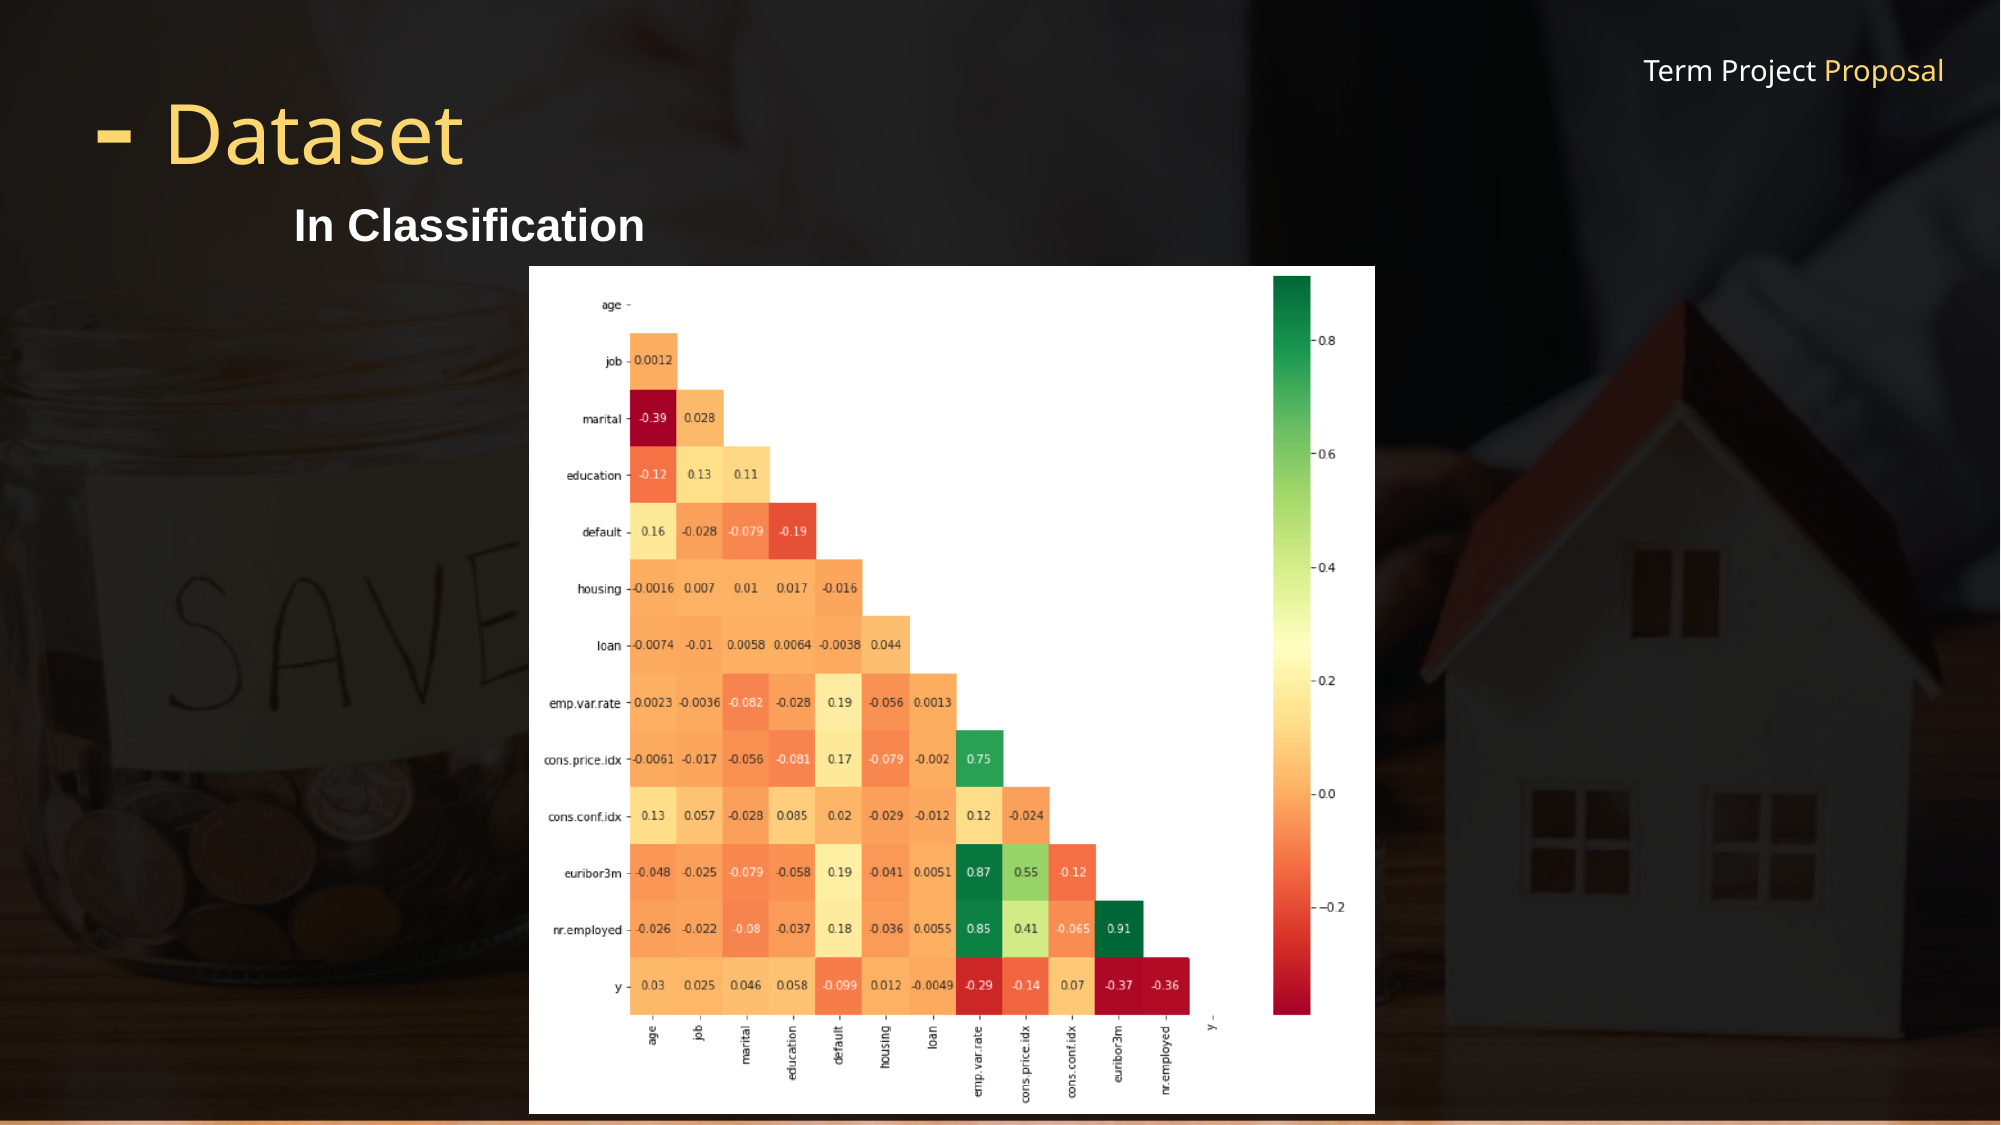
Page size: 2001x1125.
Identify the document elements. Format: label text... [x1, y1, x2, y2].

text_box [0, 0, 2000, 1122]
picture [529, 266, 1375, 1114]
text_box Term Project Proposal [1624, 44, 1960, 95]
text_box [97, 129, 132, 144]
title Dataset [148, 61, 709, 214]
picture [0, 0, 2001, 1125]
text_box In Classification [279, 188, 780, 259]
